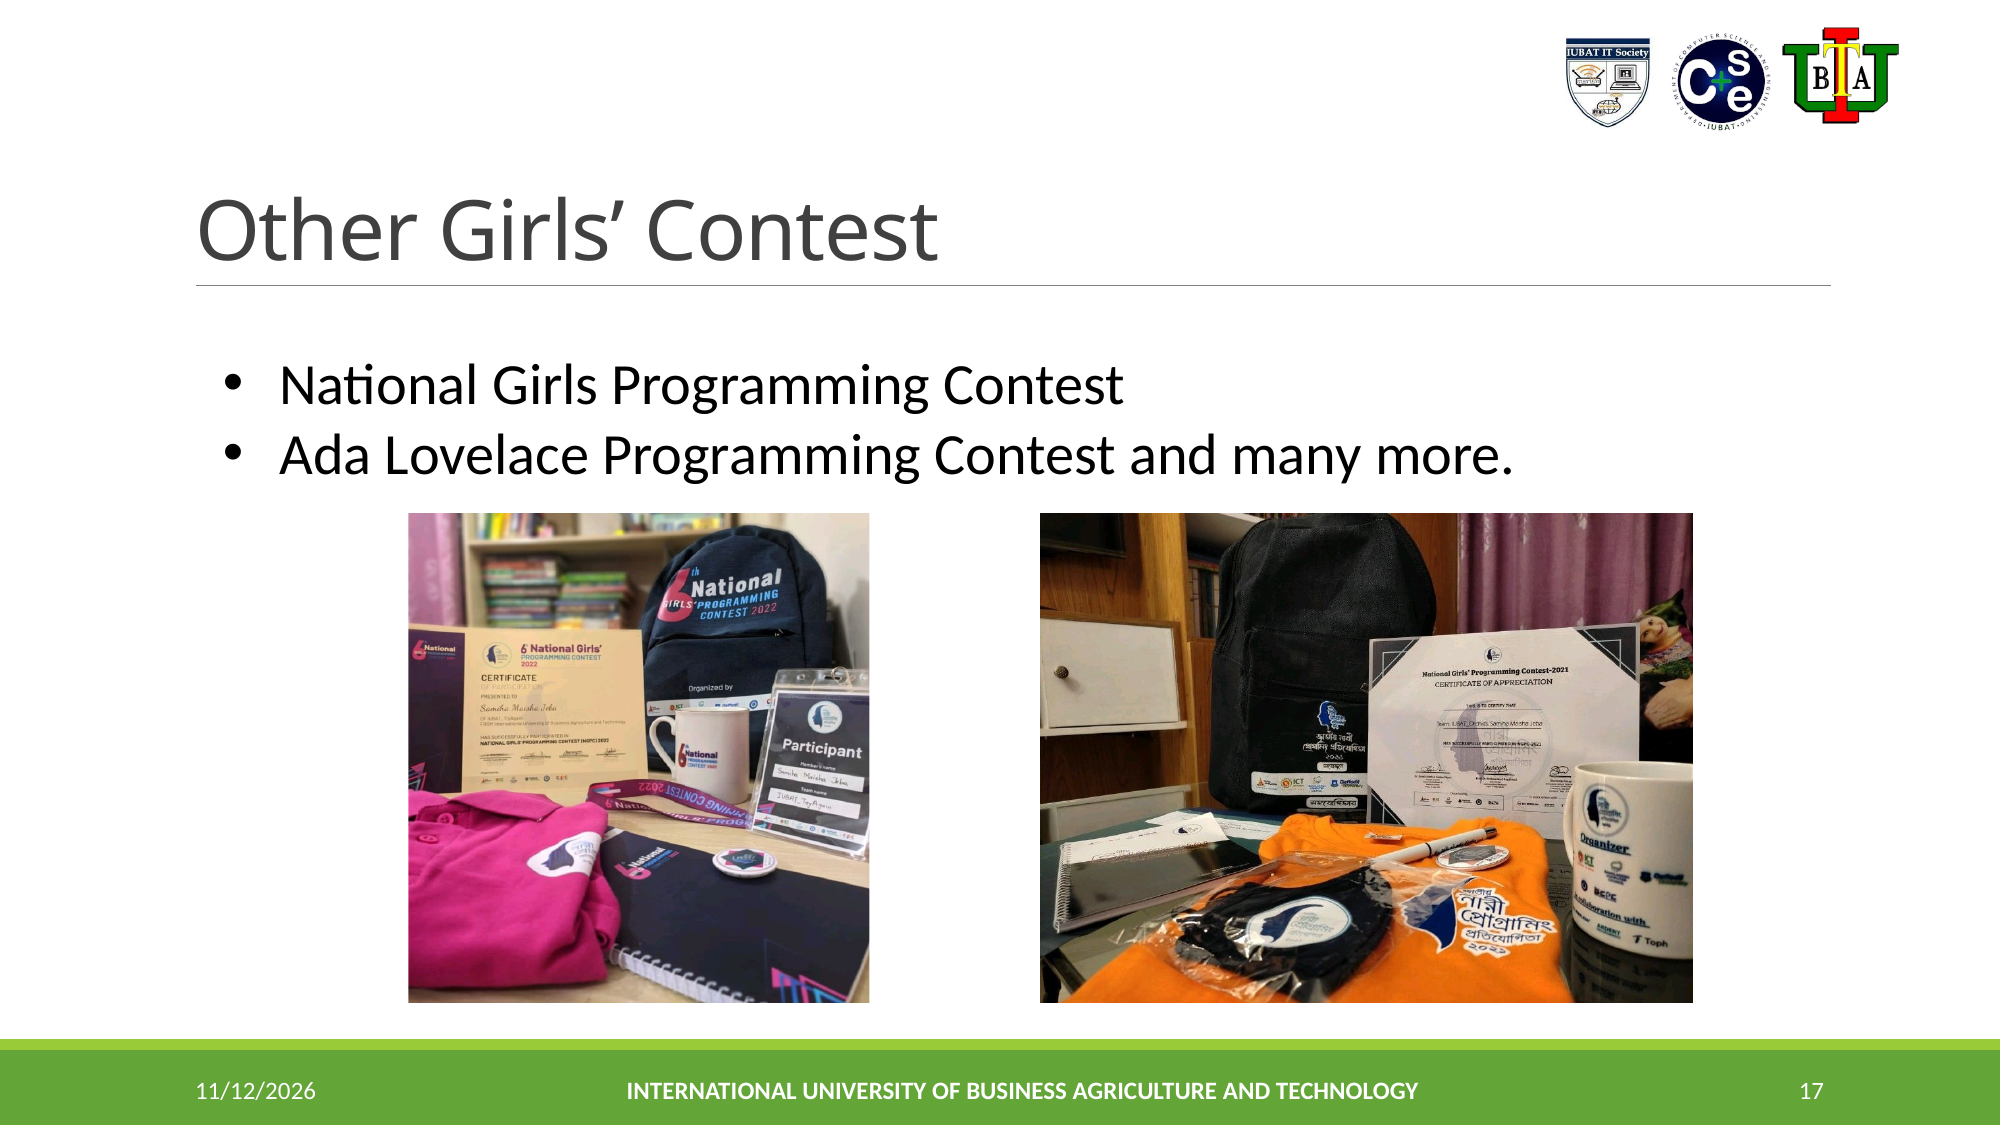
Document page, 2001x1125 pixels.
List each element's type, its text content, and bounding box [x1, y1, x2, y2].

title Other Girls’ Contest [180, 47, 1830, 285]
text_box National Girls Programming Contest Ada Lovelace Programming Contest and many more. [208, 339, 1780, 494]
picture [1549, 20, 1667, 138]
picture [1781, 27, 1899, 131]
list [1674, 23, 1780, 139]
picture [407, 512, 870, 1004]
footer International University Of Business Agriculture and Technology [541, 1059, 1505, 1120]
picture [1039, 512, 1694, 1004]
slide_number 17 [1624, 1059, 1840, 1120]
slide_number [180, 1059, 541, 1120]
